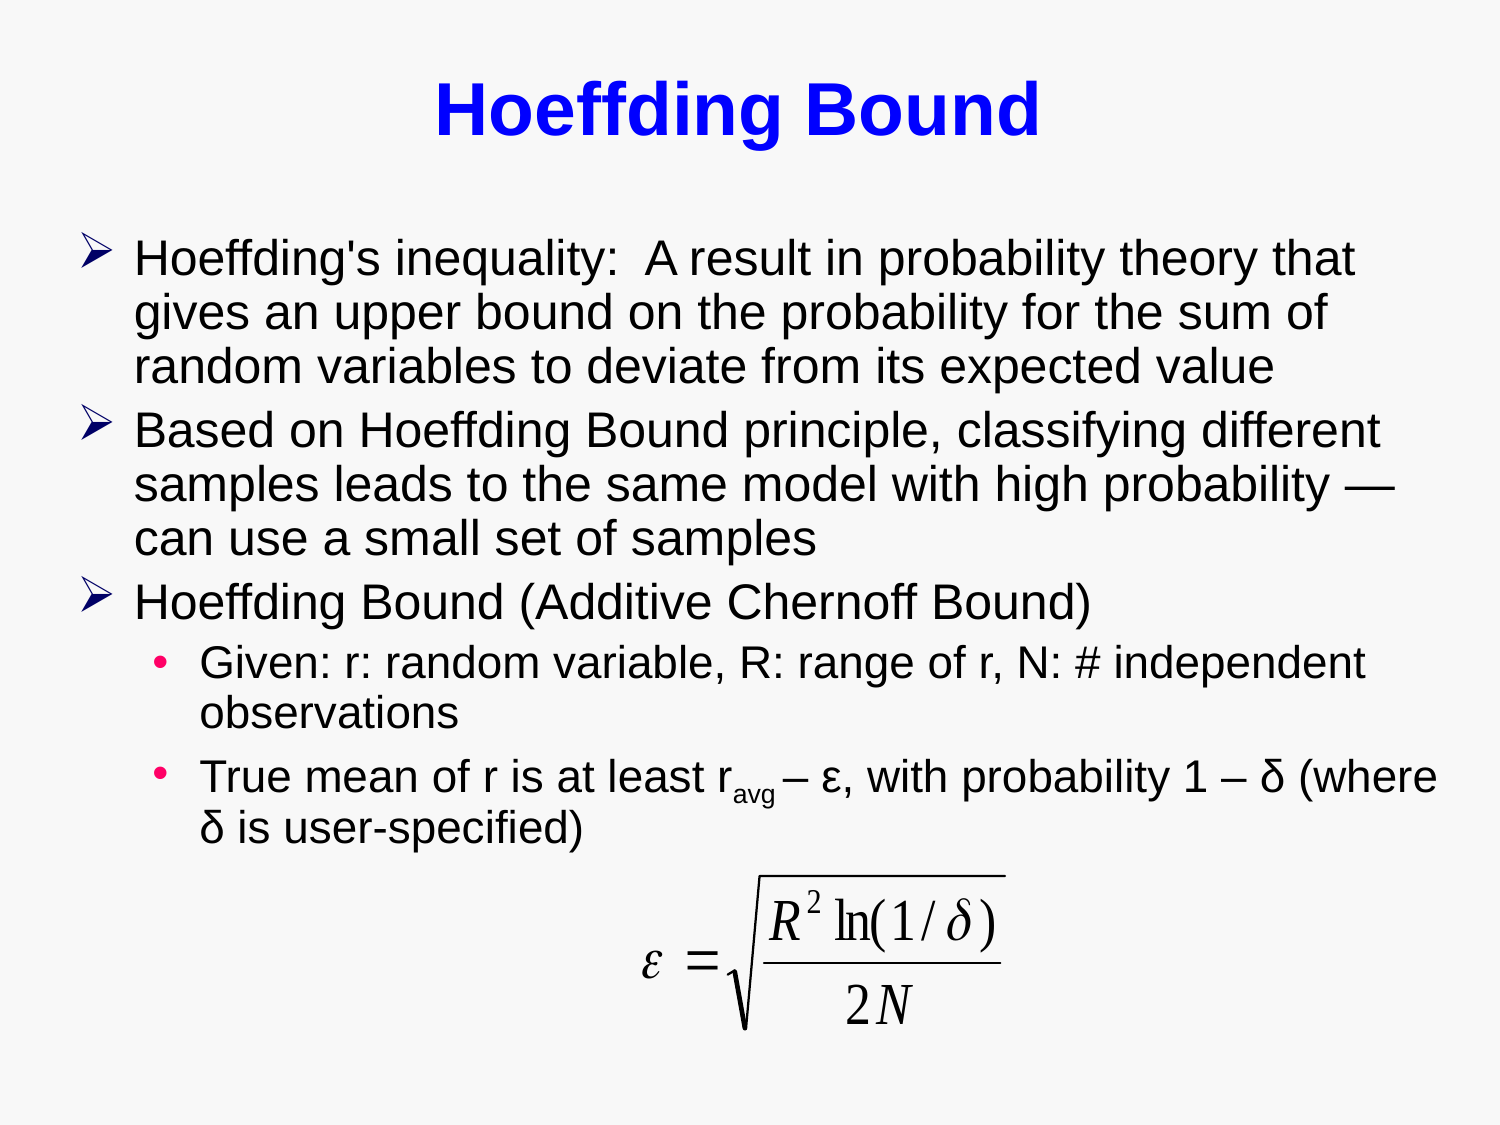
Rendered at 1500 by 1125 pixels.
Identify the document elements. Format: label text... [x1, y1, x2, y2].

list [633, 863, 1015, 1040]
text_box Hoeffding Bound [420, 53, 1058, 159]
list Hoeffding's inequality: A result in probability theory that gives an upper bound on the probability for the sum of random variables to deviate from its expected value Based on Hoeffding Bound principle, classifying different samples leads to the same model with high probability —can use a small set of samples Hoeffding Bound (Additive Chernoff Bound) Given: r: random variable, R: range of r, N: # independent observations True mean of r is at least ravg – ε, with probability 1 – δ (where δ is user-specified) [62, 224, 1463, 1063]
